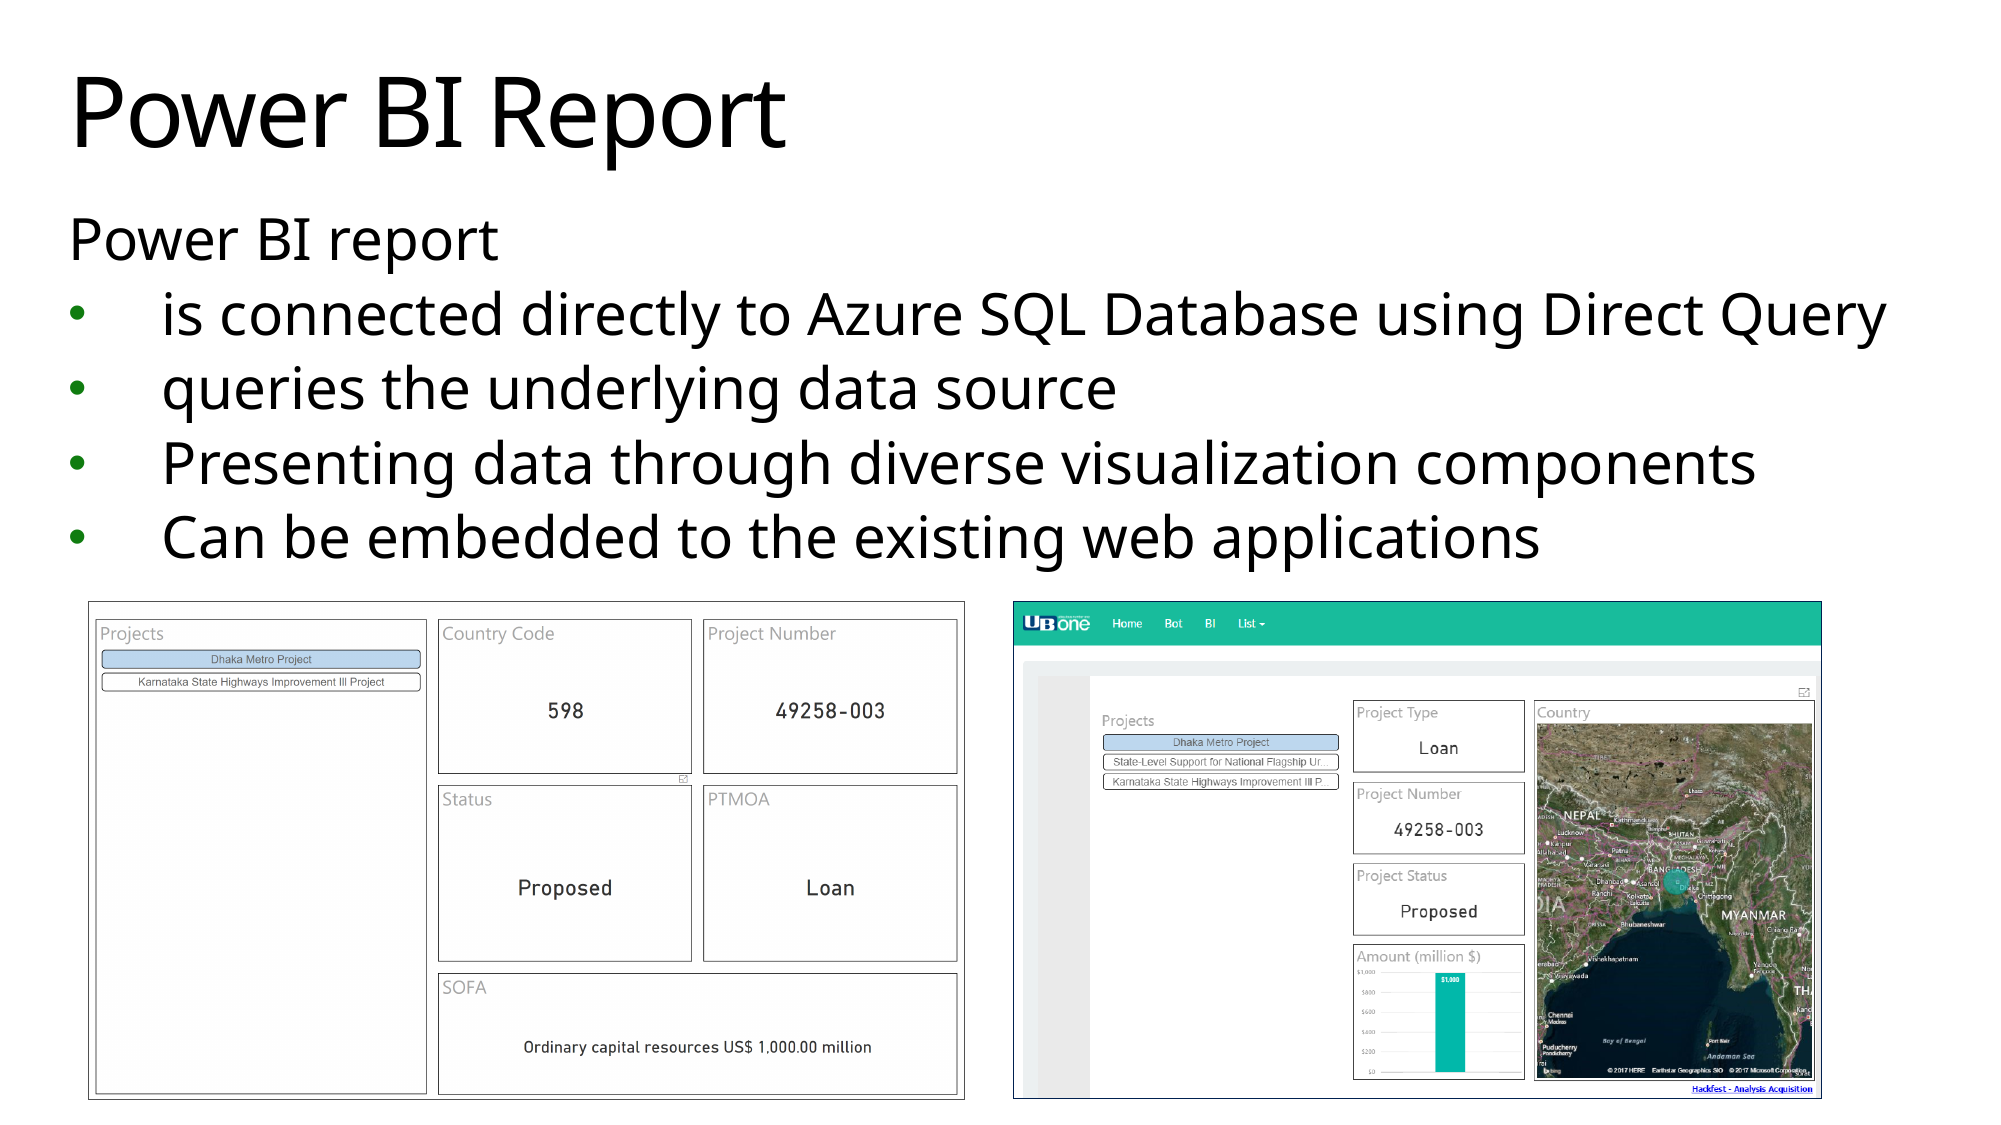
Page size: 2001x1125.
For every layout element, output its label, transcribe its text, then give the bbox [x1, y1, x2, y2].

list Power BI report is connected directly to Azure SQL Database using Direct Query queries the underlying data source Presenting data through diverse visualization components Can be embedded to the existing web applications [44, 195, 1956, 521]
picture [88, 600, 965, 1100]
title Power BI Report [44, 47, 1957, 196]
picture [1013, 600, 1822, 1100]
